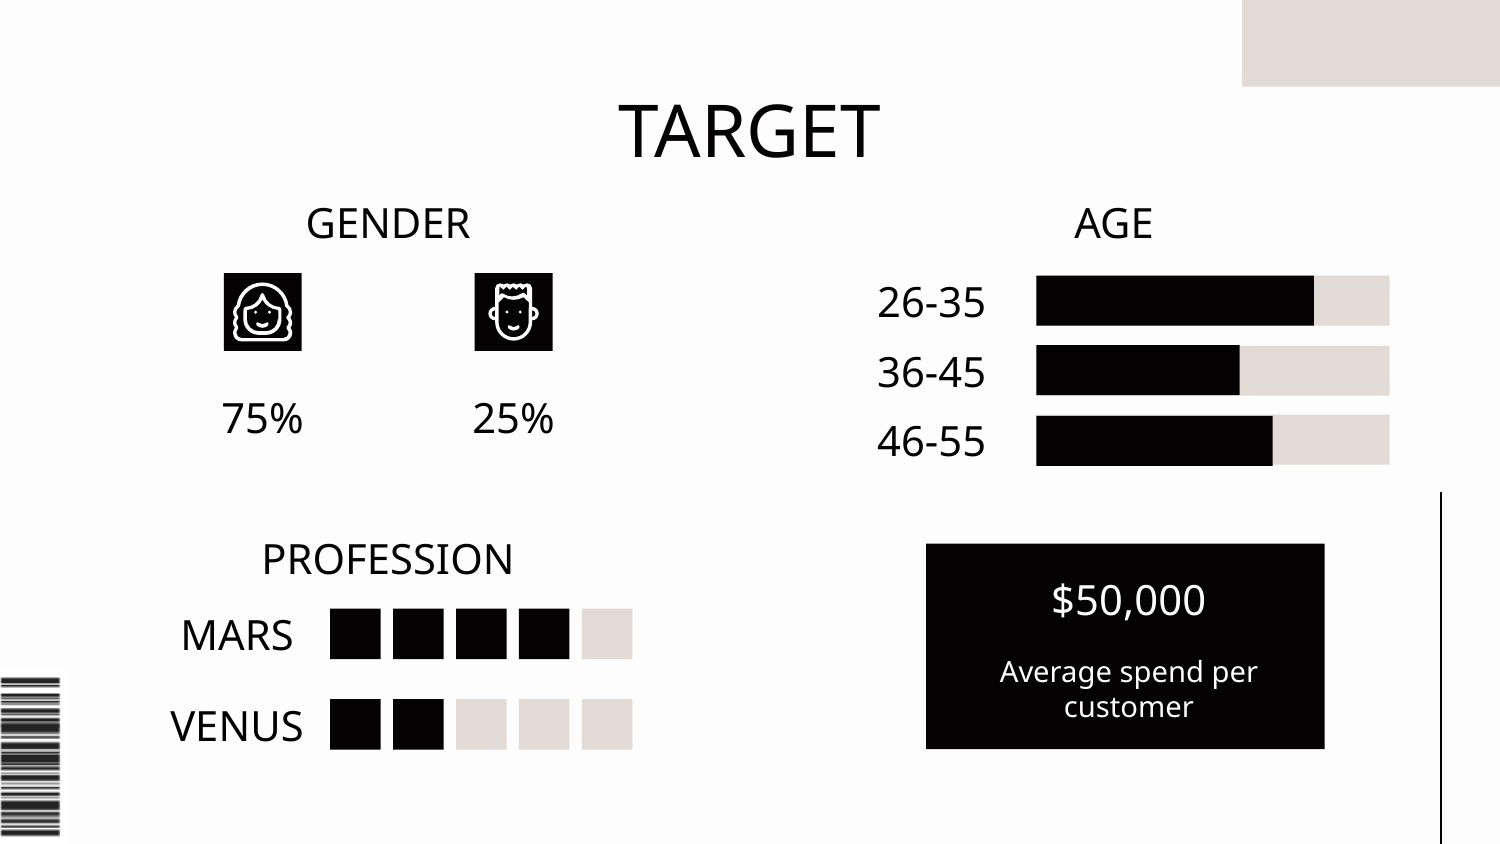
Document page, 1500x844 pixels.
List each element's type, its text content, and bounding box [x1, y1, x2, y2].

text_box 75% [196, 385, 329, 448]
text_box [393, 608, 444, 660]
text_box MARS [144, 603, 331, 665]
text_box [581, 608, 633, 660]
text_box [393, 699, 444, 750]
picture [0, 669, 69, 844]
text_box $50,000 [998, 565, 1260, 632]
text_box [926, 543, 1325, 750]
text_box VENUS [144, 693, 331, 756]
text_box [232, 282, 293, 342]
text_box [488, 283, 540, 341]
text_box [1036, 344, 1390, 397]
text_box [1036, 275, 1390, 326]
text_box GENDER [220, 173, 557, 270]
text_box [456, 699, 507, 750]
text_box [330, 699, 381, 750]
text_box [330, 608, 381, 660]
text_box AGE [946, 173, 1283, 270]
text_box [456, 608, 507, 660]
title TARGET [118, 89, 1382, 167]
text_box 25% [447, 385, 580, 448]
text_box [1036, 414, 1390, 467]
text_box 46-55 [838, 408, 1025, 471]
text_box PROFESSION [220, 509, 557, 606]
text_box [223, 273, 302, 351]
text_box [518, 699, 570, 750]
text_box [518, 608, 570, 660]
text_box 36-45 [838, 340, 1025, 402]
text_box Average spend per customer [979, 638, 1278, 720]
text_box [581, 699, 633, 750]
text_box [474, 273, 553, 351]
text_box 26-35 [838, 269, 1025, 332]
